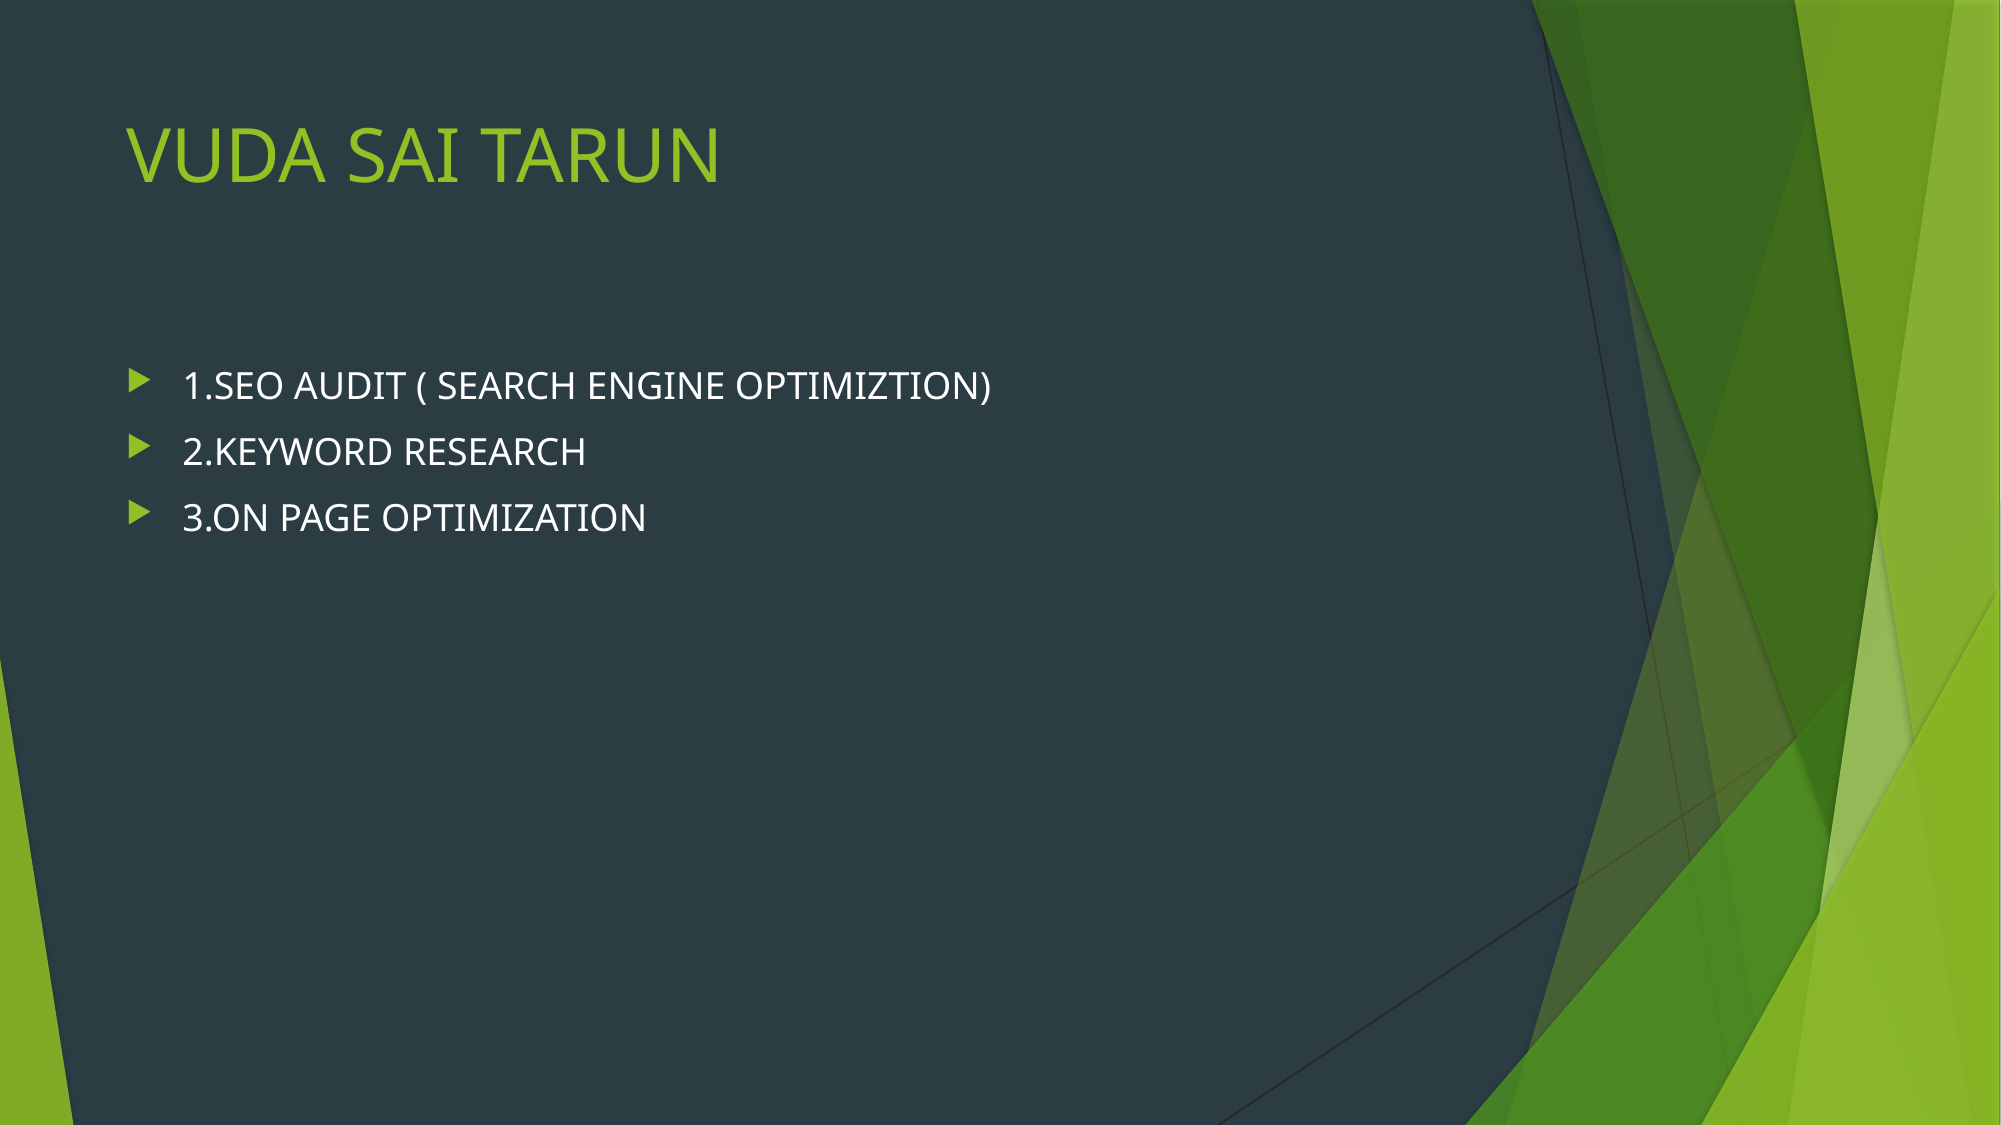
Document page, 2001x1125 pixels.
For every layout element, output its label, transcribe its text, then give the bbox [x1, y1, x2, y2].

list 1.SEO AUDIT ( SEARCH ENGINE OPTIMIZTION) 2.KEYWORD RESEARCH 3.ON PAGE OPTIMIZATION [111, 354, 1522, 992]
title VUDA SAI TARUN [111, 99, 1522, 317]
